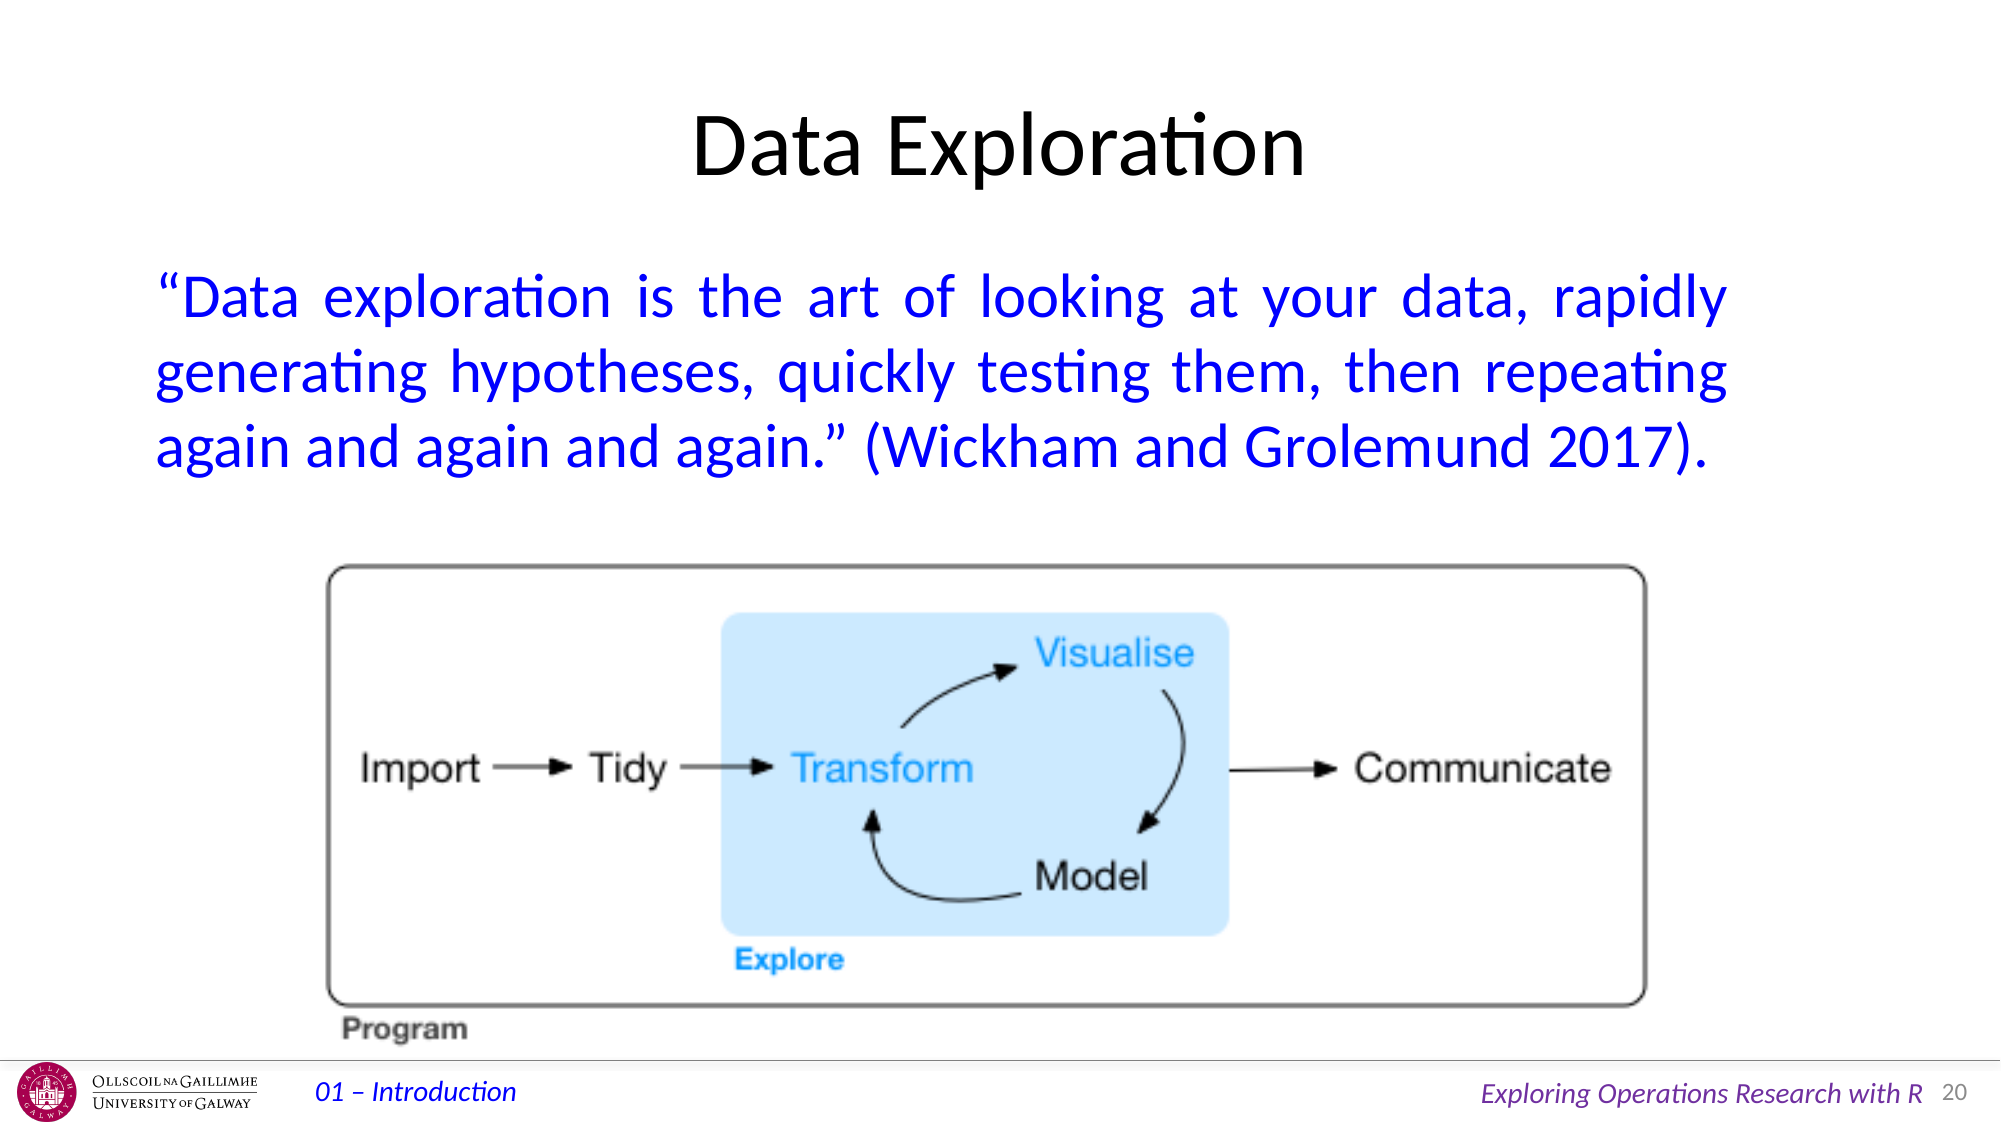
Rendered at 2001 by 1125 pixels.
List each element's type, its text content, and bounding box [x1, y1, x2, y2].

list “Data exploration is the art of looking at your data, rapidly generating hypotheses, quickly testing them, then repeating again and again and again.” (Wickham and Grolemund 2017). [140, 246, 1745, 514]
picture [17, 1062, 257, 1122]
slide_number 20 [1899, 1060, 1983, 1120]
picture [324, 562, 1652, 1050]
title Data Exploration [99, 45, 1900, 233]
